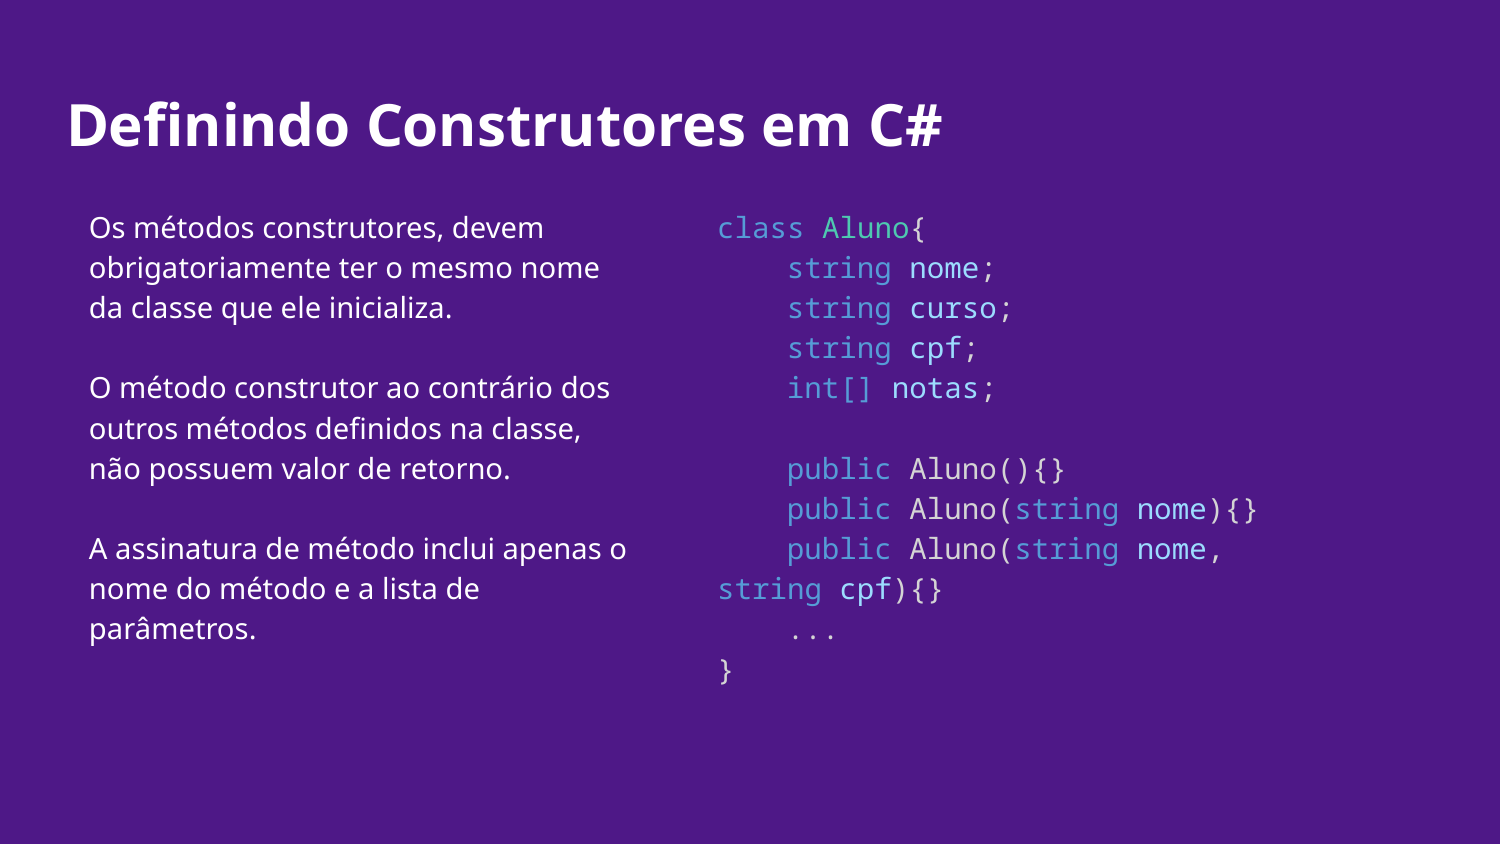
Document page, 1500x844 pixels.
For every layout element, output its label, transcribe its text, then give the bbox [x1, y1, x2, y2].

list Os métodos construtores, devem obrigatoriamente ter o mesmo nome da classe que ele inicializa. O método construtor ao contrário dos outros métodos definidos na classe, não possuem valor de retorno. A assinatura de método inclui apenas o nome do método e a lista de parâmetros. [51, 189, 652, 750]
list class Aluno{ string nome; string curso; string cpf; int[] notas; public Aluno(){} public Aluno(string nome){} public Aluno(string nome, string cpf){} ... } [679, 189, 1449, 750]
title Definindo Construtores em C# [51, 72, 1449, 167]
